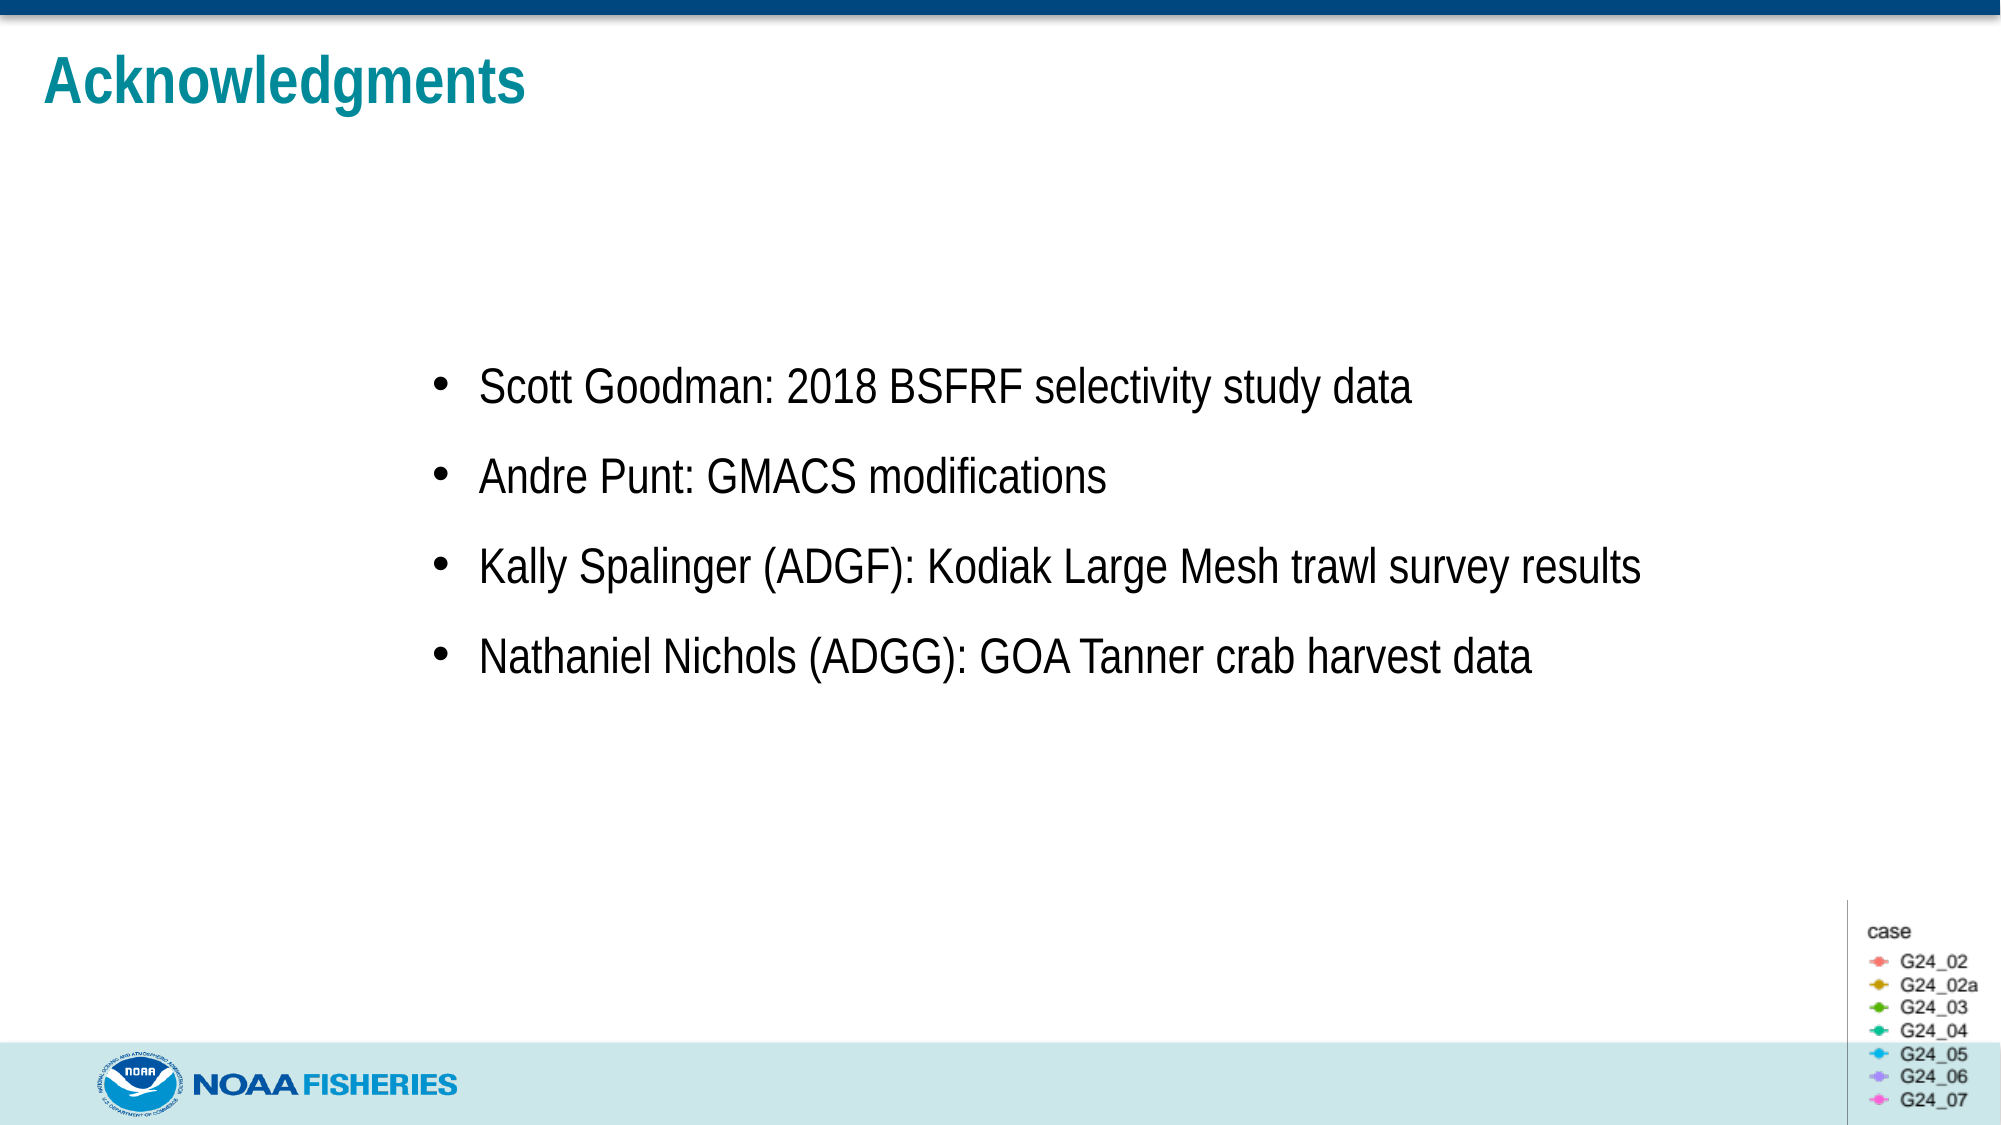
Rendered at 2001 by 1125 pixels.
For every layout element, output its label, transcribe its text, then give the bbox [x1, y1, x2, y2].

text_box Scott Goodman: 2018 BSFRF selectivity study data Andre Punt: GMACS modifications Kally Spalinger (ADGF): Kodiak Large Mesh trawl survey results Nathaniel Nichols (ADGG): GOA Tanner crab harvest data [417, 316, 1658, 691]
picture [1847, 899, 1986, 1125]
picture [97, 1052, 457, 1117]
picture [446, 1078, 457, 1085]
title Acknowledgments [28, 29, 1154, 121]
